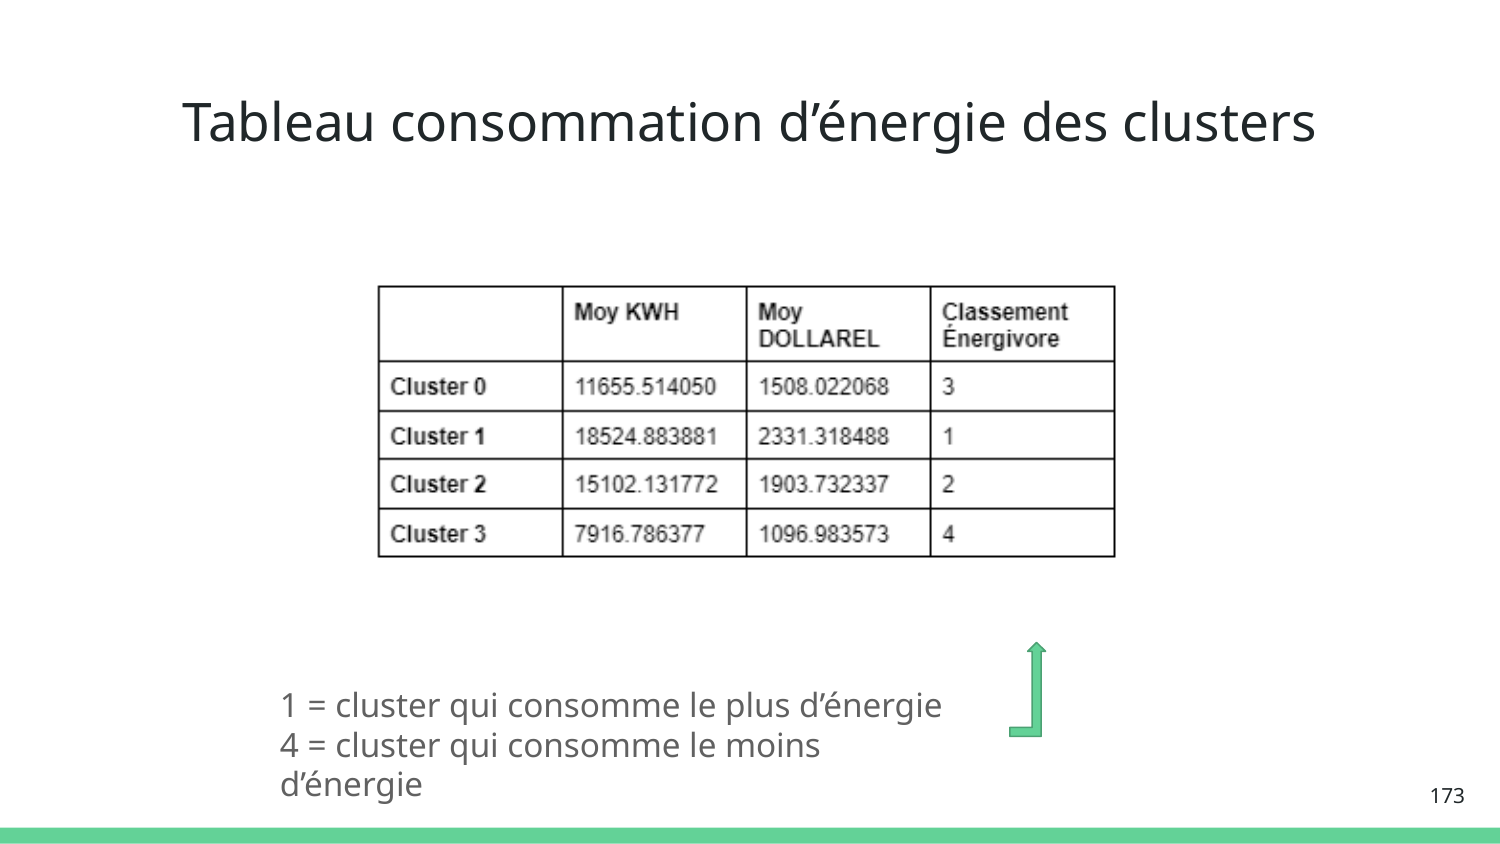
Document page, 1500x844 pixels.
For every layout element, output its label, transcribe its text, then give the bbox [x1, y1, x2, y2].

title Tableau consommation d’énergie des clusters [51, 72, 1449, 167]
picture [363, 264, 1137, 579]
slide_number ‹#› [1389, 764, 1480, 830]
text_box [1009, 642, 1046, 737]
text_box 1 = cluster qui consomme le plus d’énergie 4 = cluster qui consomme le moins d’énergie [264, 668, 966, 765]
